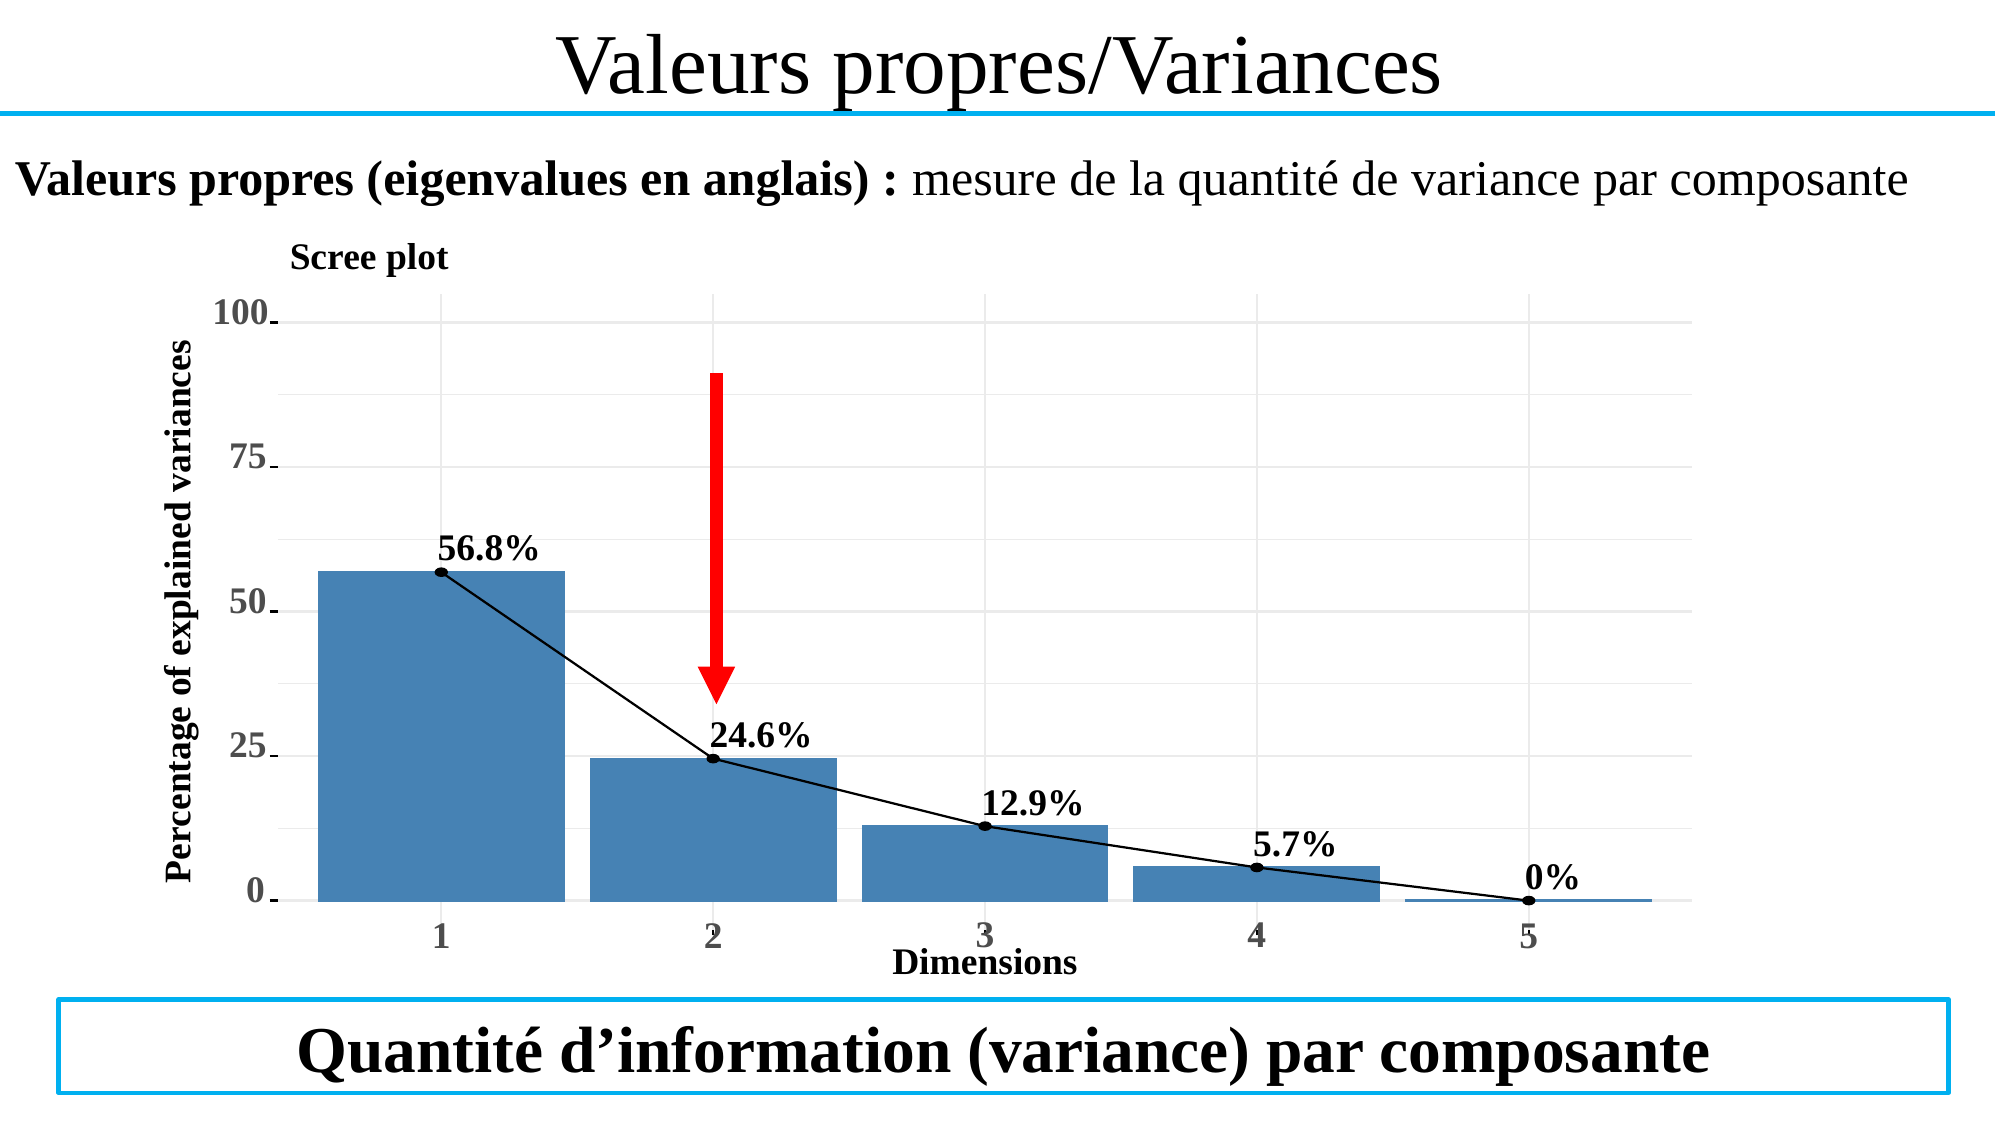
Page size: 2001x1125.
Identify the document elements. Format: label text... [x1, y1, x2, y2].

text_box Valeurs propres (eigenvalues en anglais) : mesure de la quantité de variance par composante [0, 137, 1996, 213]
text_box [161, 244, 1709, 996]
title Valeurs propres/Variances [249, 0, 1750, 111]
text_box Quantité d’information (variance) par composante [56, 997, 1951, 1095]
